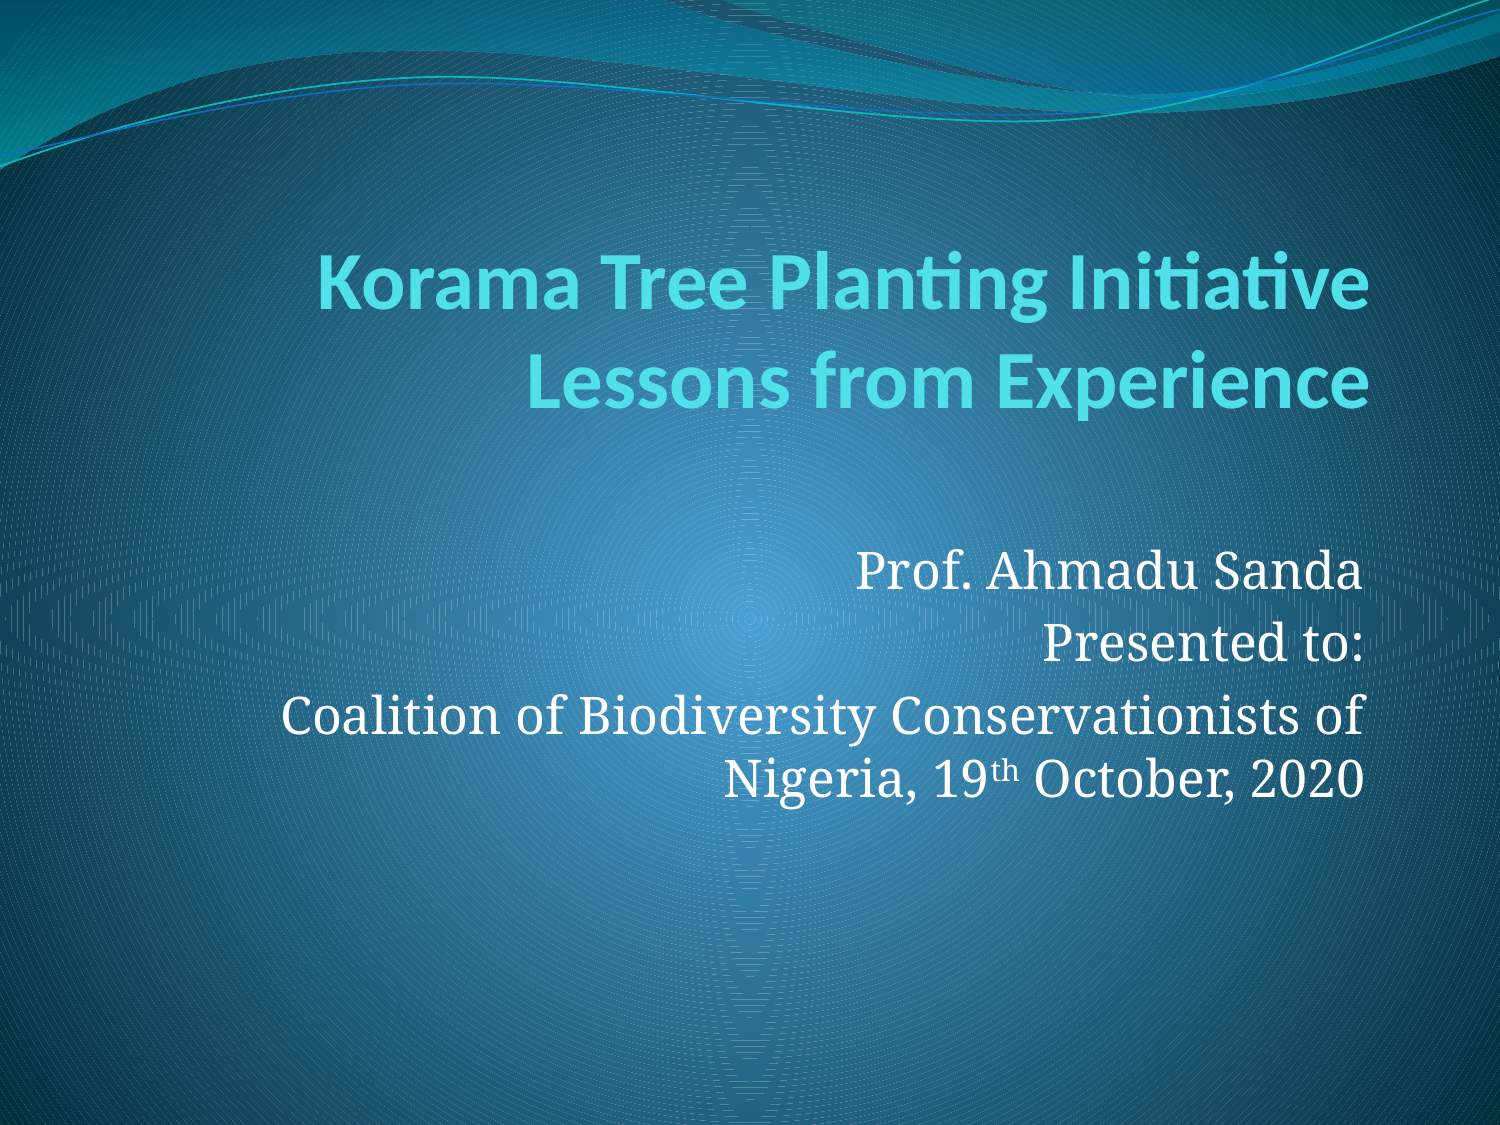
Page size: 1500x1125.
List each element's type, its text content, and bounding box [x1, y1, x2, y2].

title Korama Tree Planting Initiative Lessons from Experience [87, 224, 1376, 525]
subtitle Prof. Ahmadu Sanda Presented to: Coalition of Biodiversity Conservationists of Nigeria, 19th October, 2020 [87, 529, 1376, 818]
